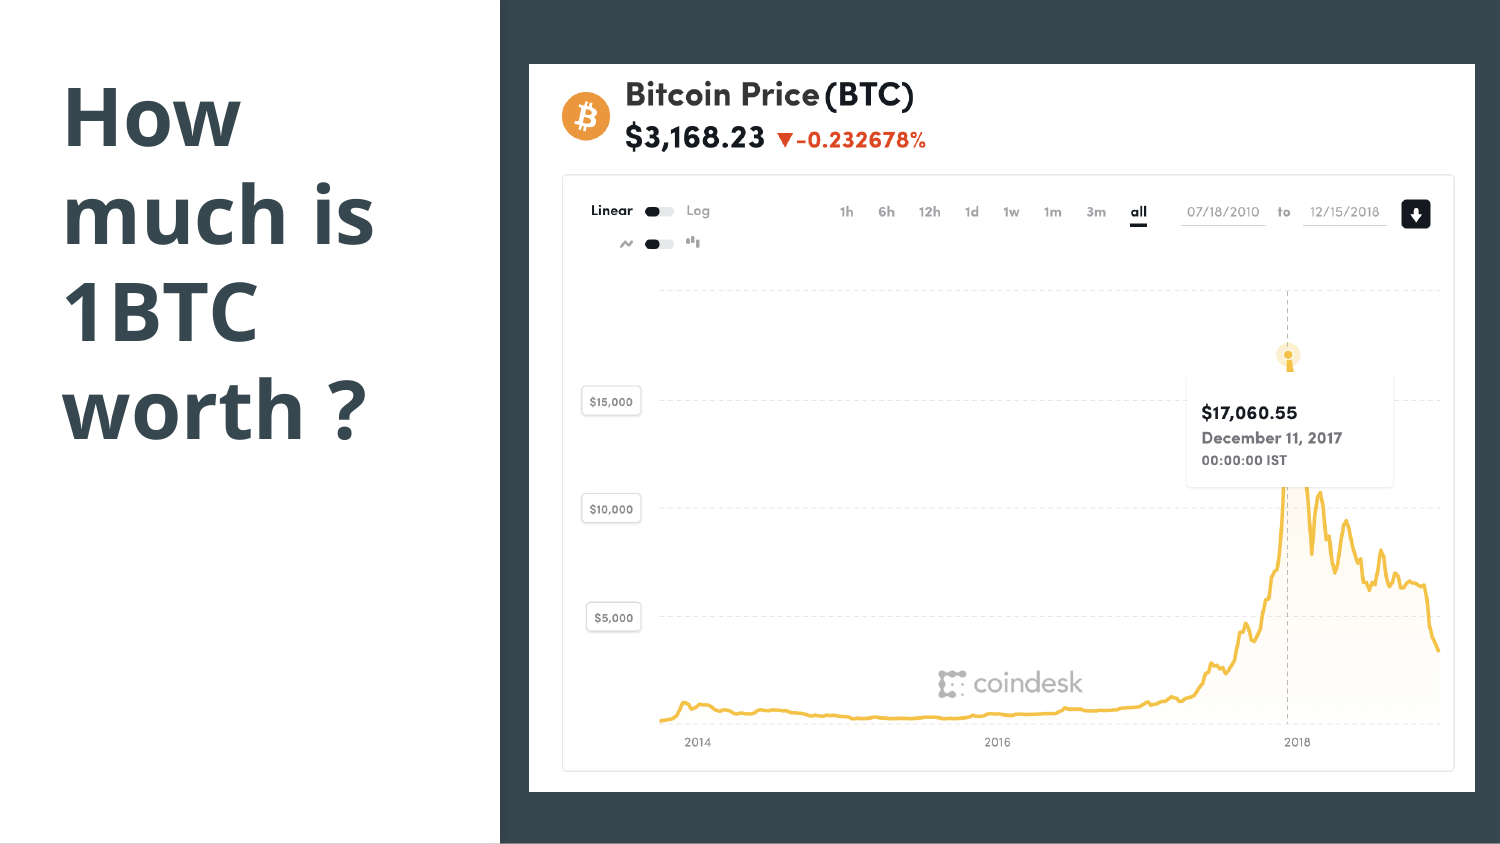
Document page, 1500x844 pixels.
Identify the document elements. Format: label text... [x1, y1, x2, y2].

title How much is 1BTC worth ? [46, 50, 454, 751]
picture [529, 64, 1475, 792]
